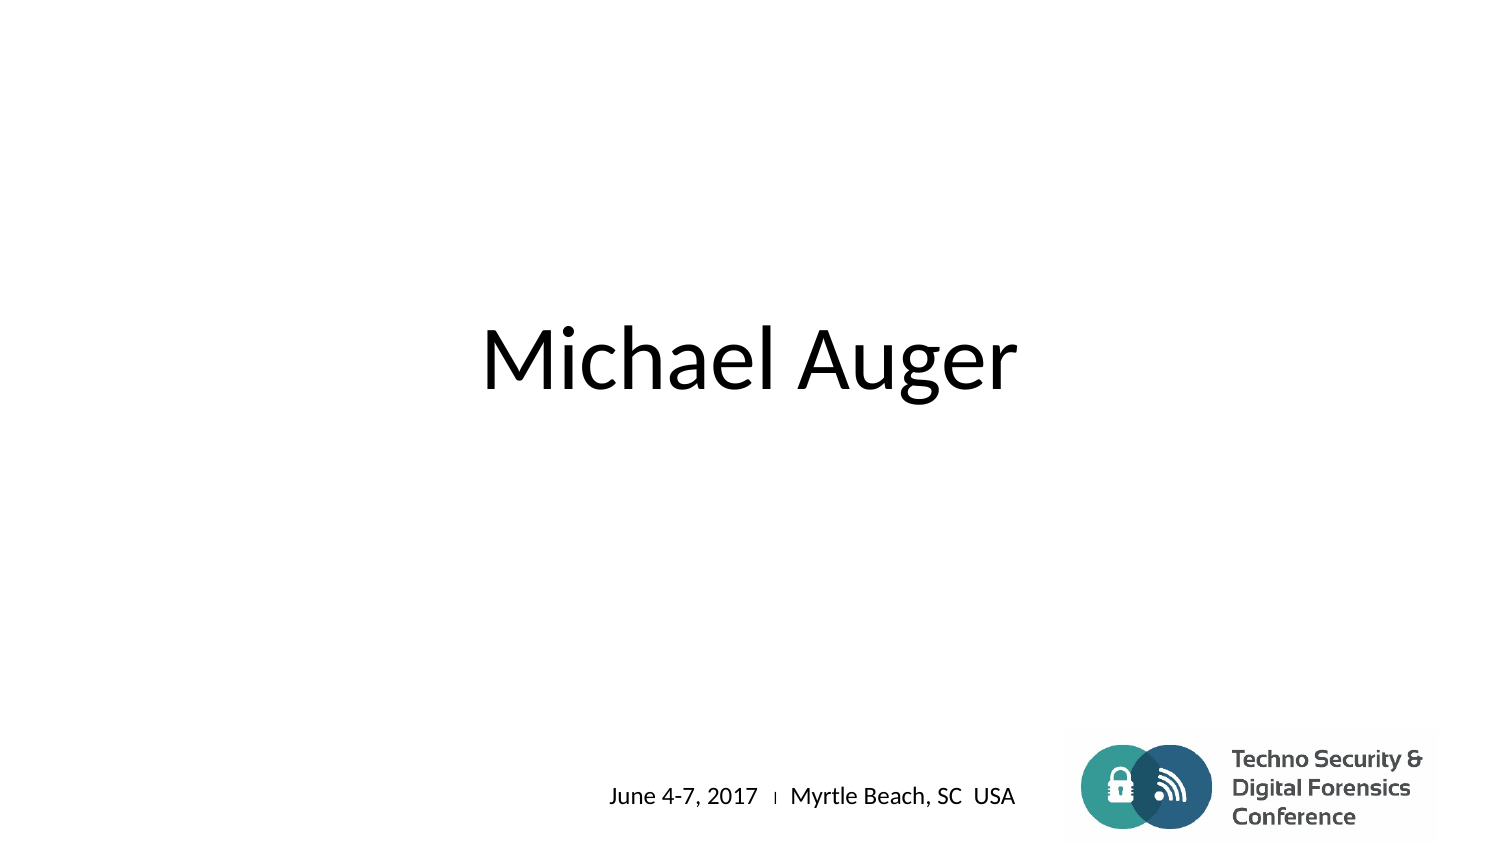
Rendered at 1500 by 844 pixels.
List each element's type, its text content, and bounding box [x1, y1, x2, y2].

picture [1064, 730, 1438, 844]
title Michael Auger [112, 262, 1388, 443]
